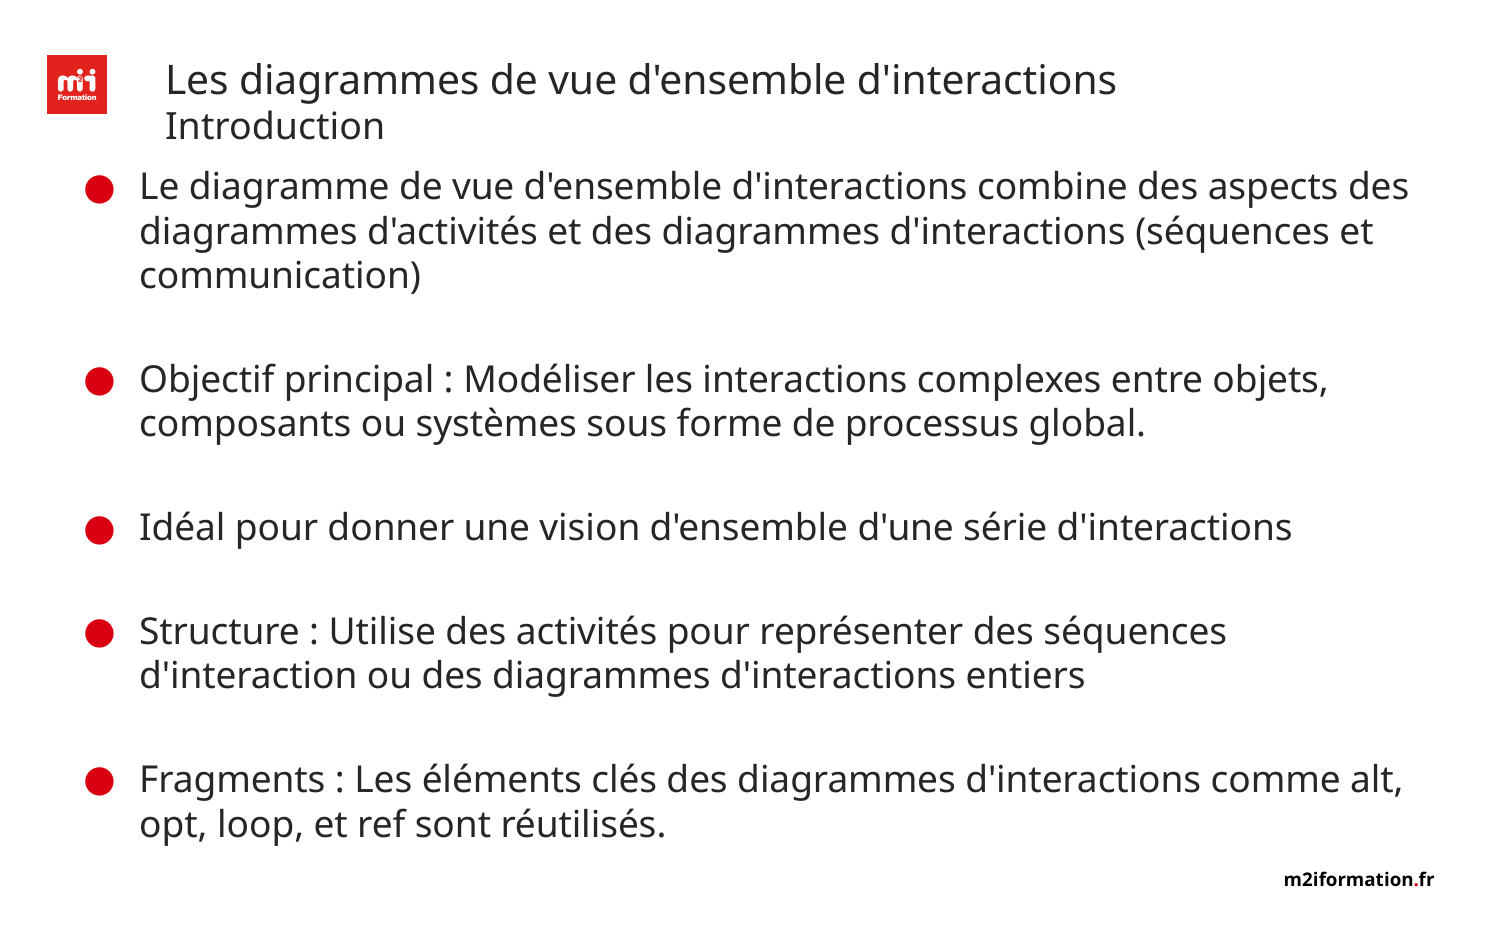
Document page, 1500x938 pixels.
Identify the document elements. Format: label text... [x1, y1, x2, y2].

title Les diagrammes de vue d'ensemble d'interactions Introduction [150, 45, 1500, 156]
picture [47, 55, 107, 114]
list Le diagramme de vue d'ensemble d'interactions combine des aspects des diagrammes d'activités et des diagrammes d'interactions (séquences et communication) Objectif principal : Modéliser les interactions complexes entre objets, composants ou systèmes sous forme de processus global. Idéal pour donner une vision d'ensemble d'une série d'interactions Structure : Utilise des activités pour représenter des séquences d'interaction ou des diagrammes d'interactions entiers Fragments : Les éléments clés des diagrammes d'interactions comme alt, opt, loop, et ref sont réutilisés. [49, 155, 1450, 859]
